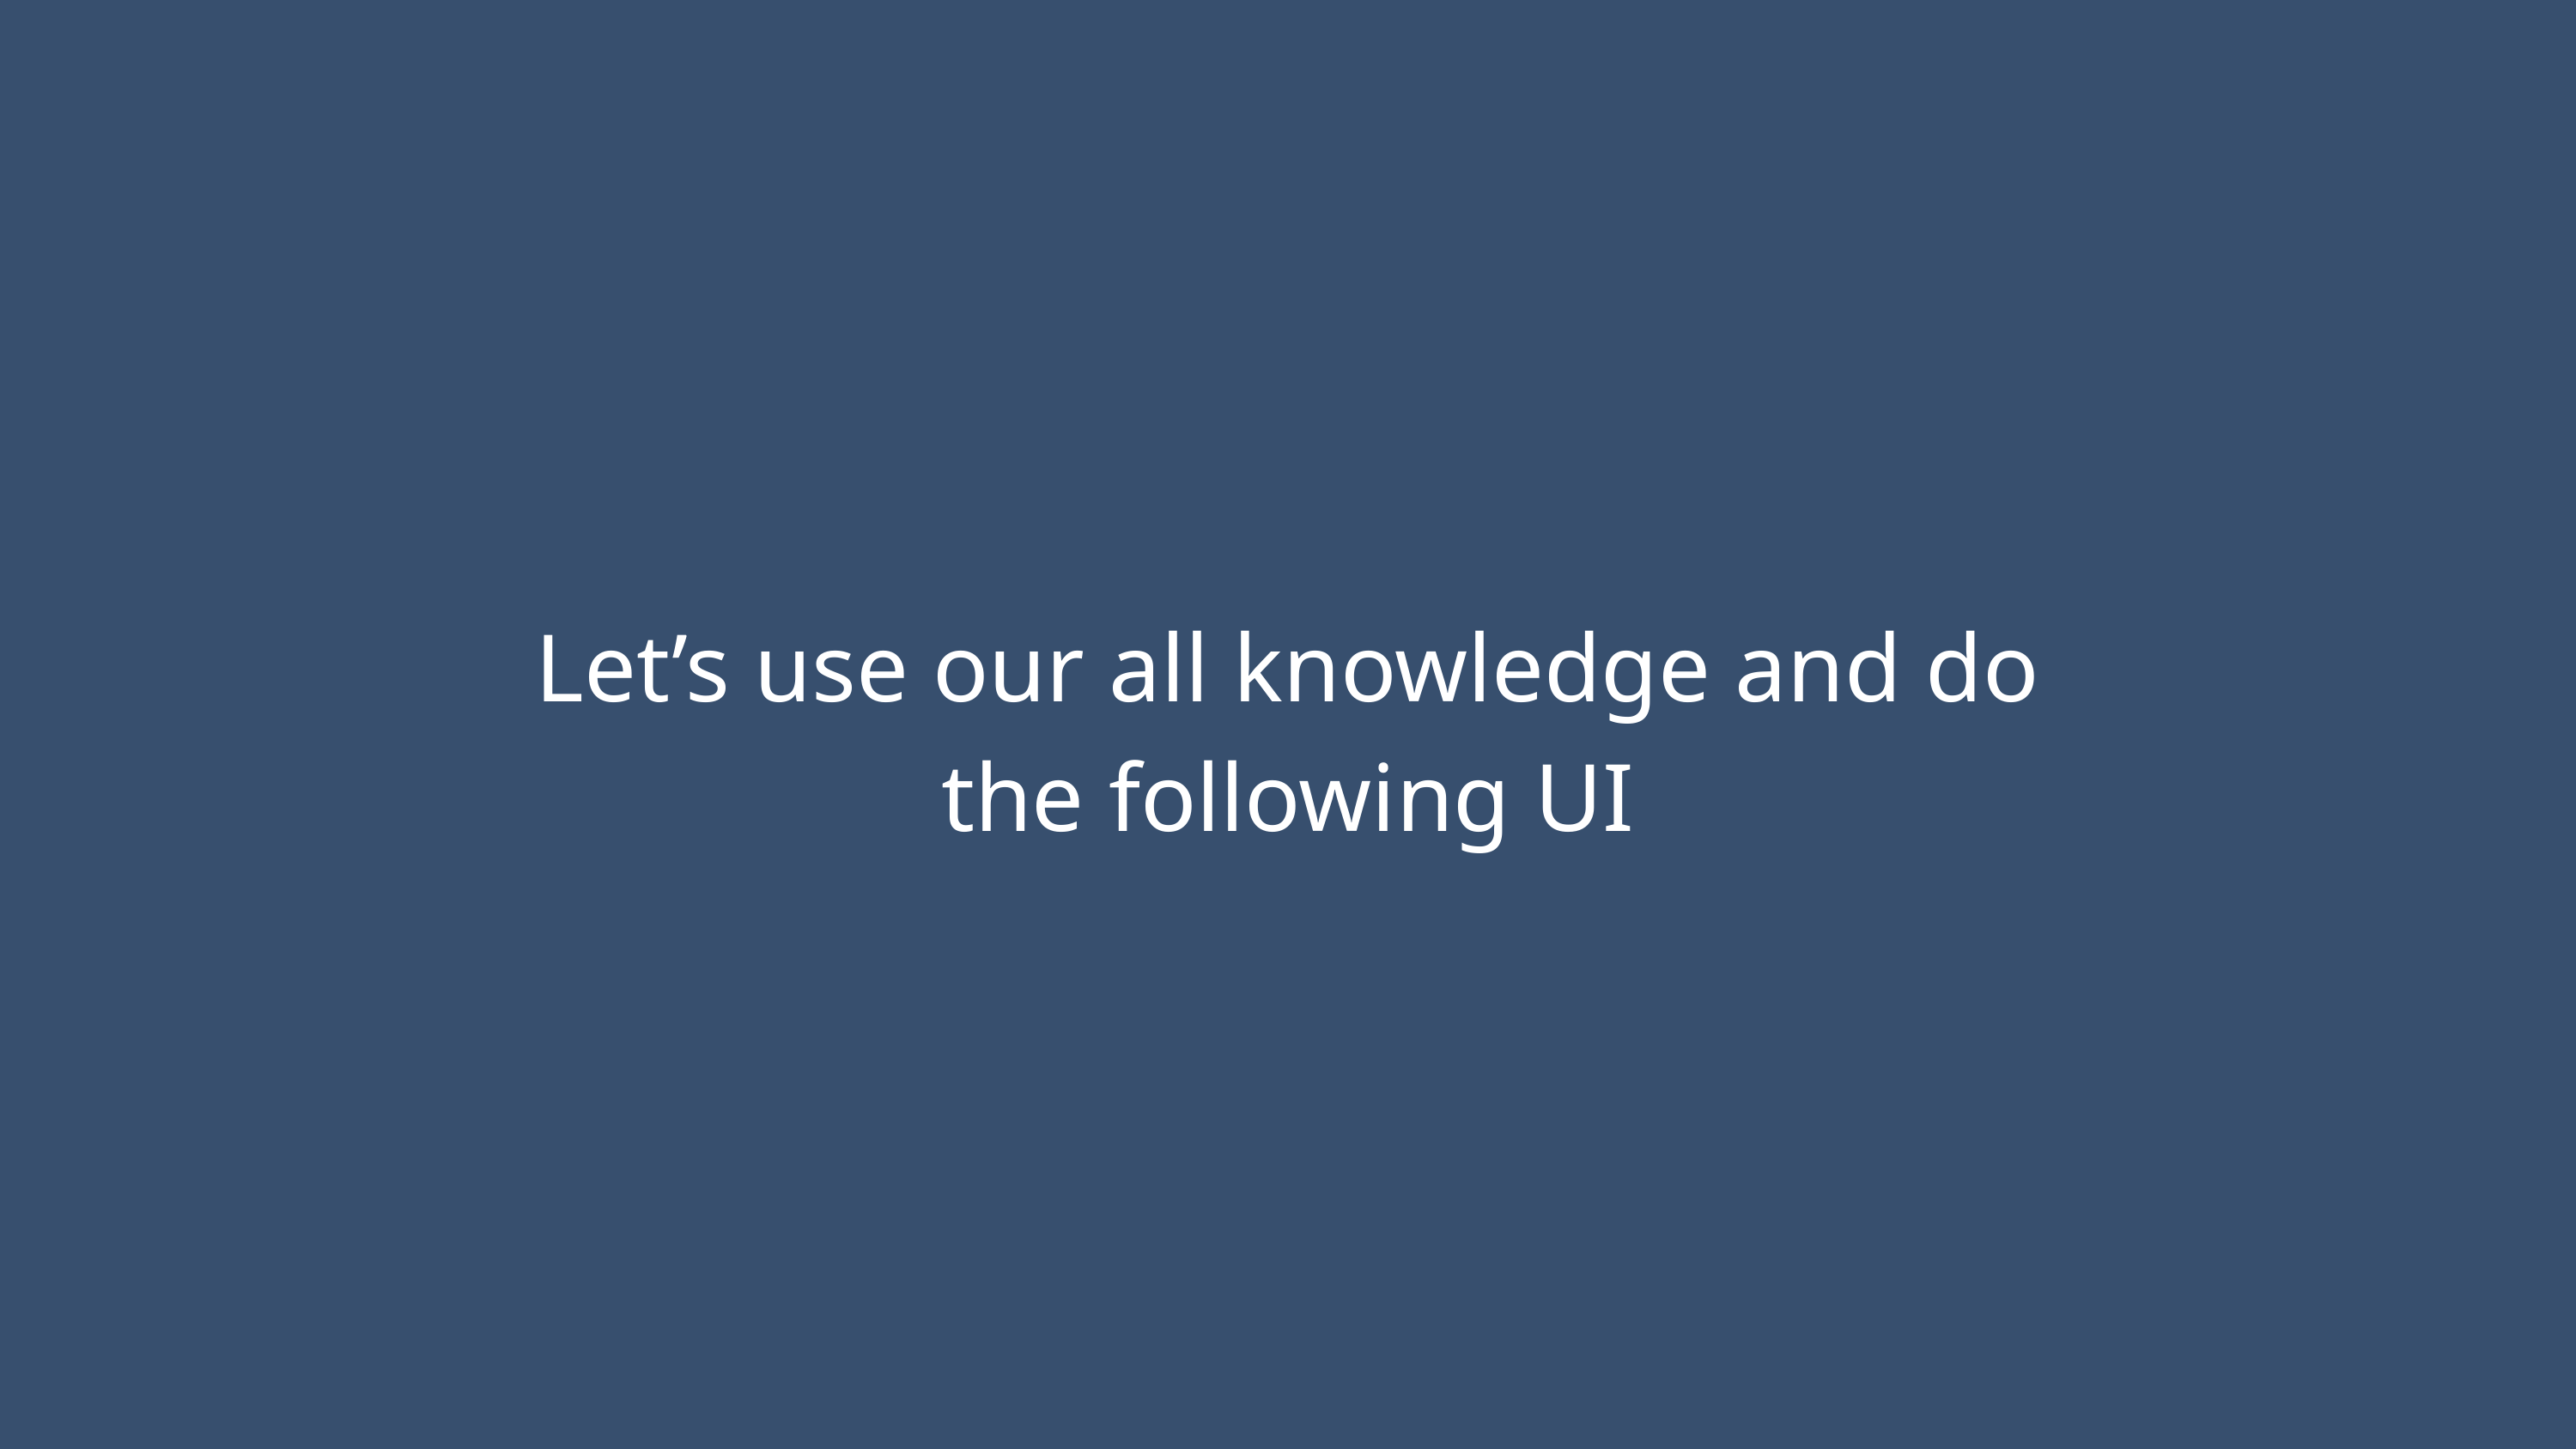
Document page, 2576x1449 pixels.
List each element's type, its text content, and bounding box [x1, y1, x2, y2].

text_box Let’s use our all knowledge and do the following UI [462, 590, 2114, 851]
